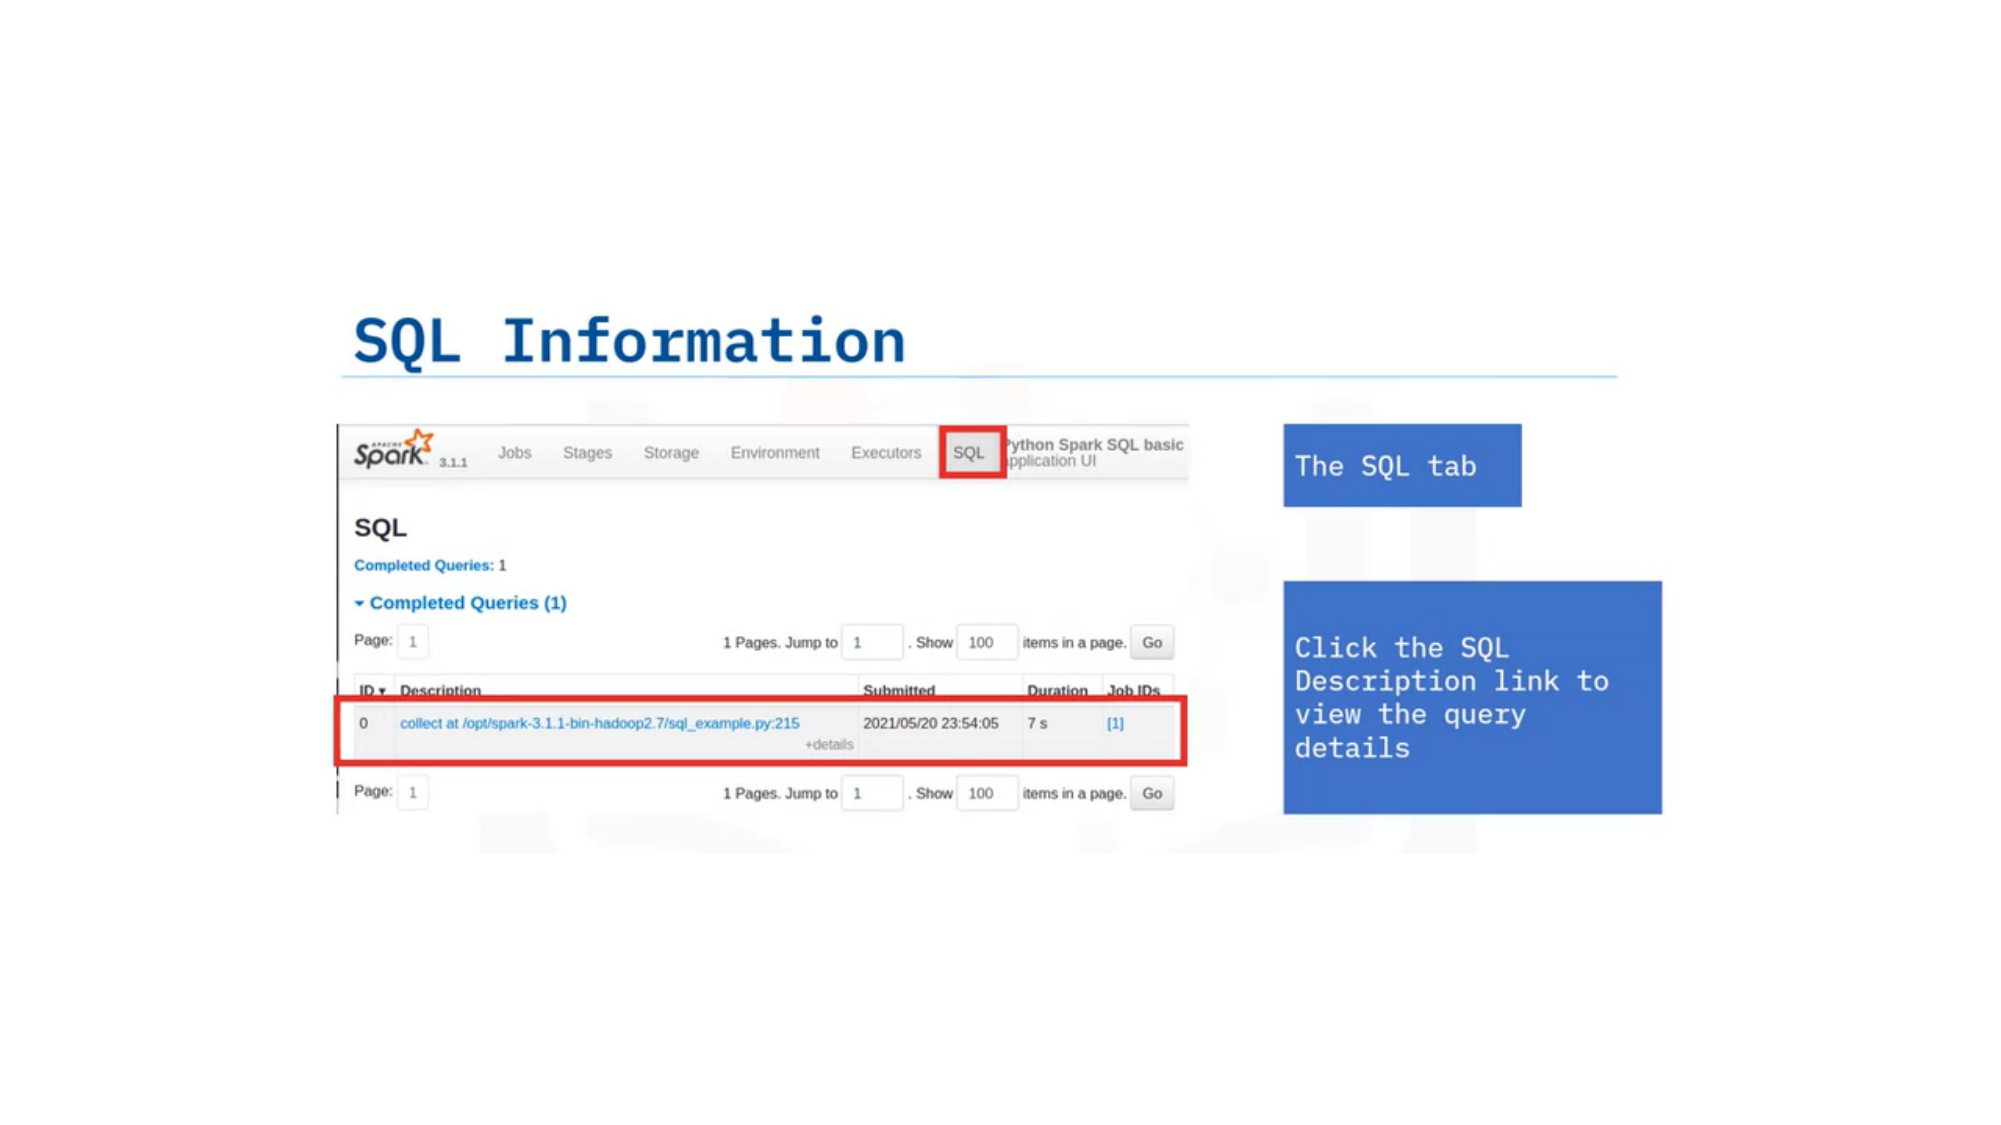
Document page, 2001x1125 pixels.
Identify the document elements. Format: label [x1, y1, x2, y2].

picture [304, 271, 1696, 854]
